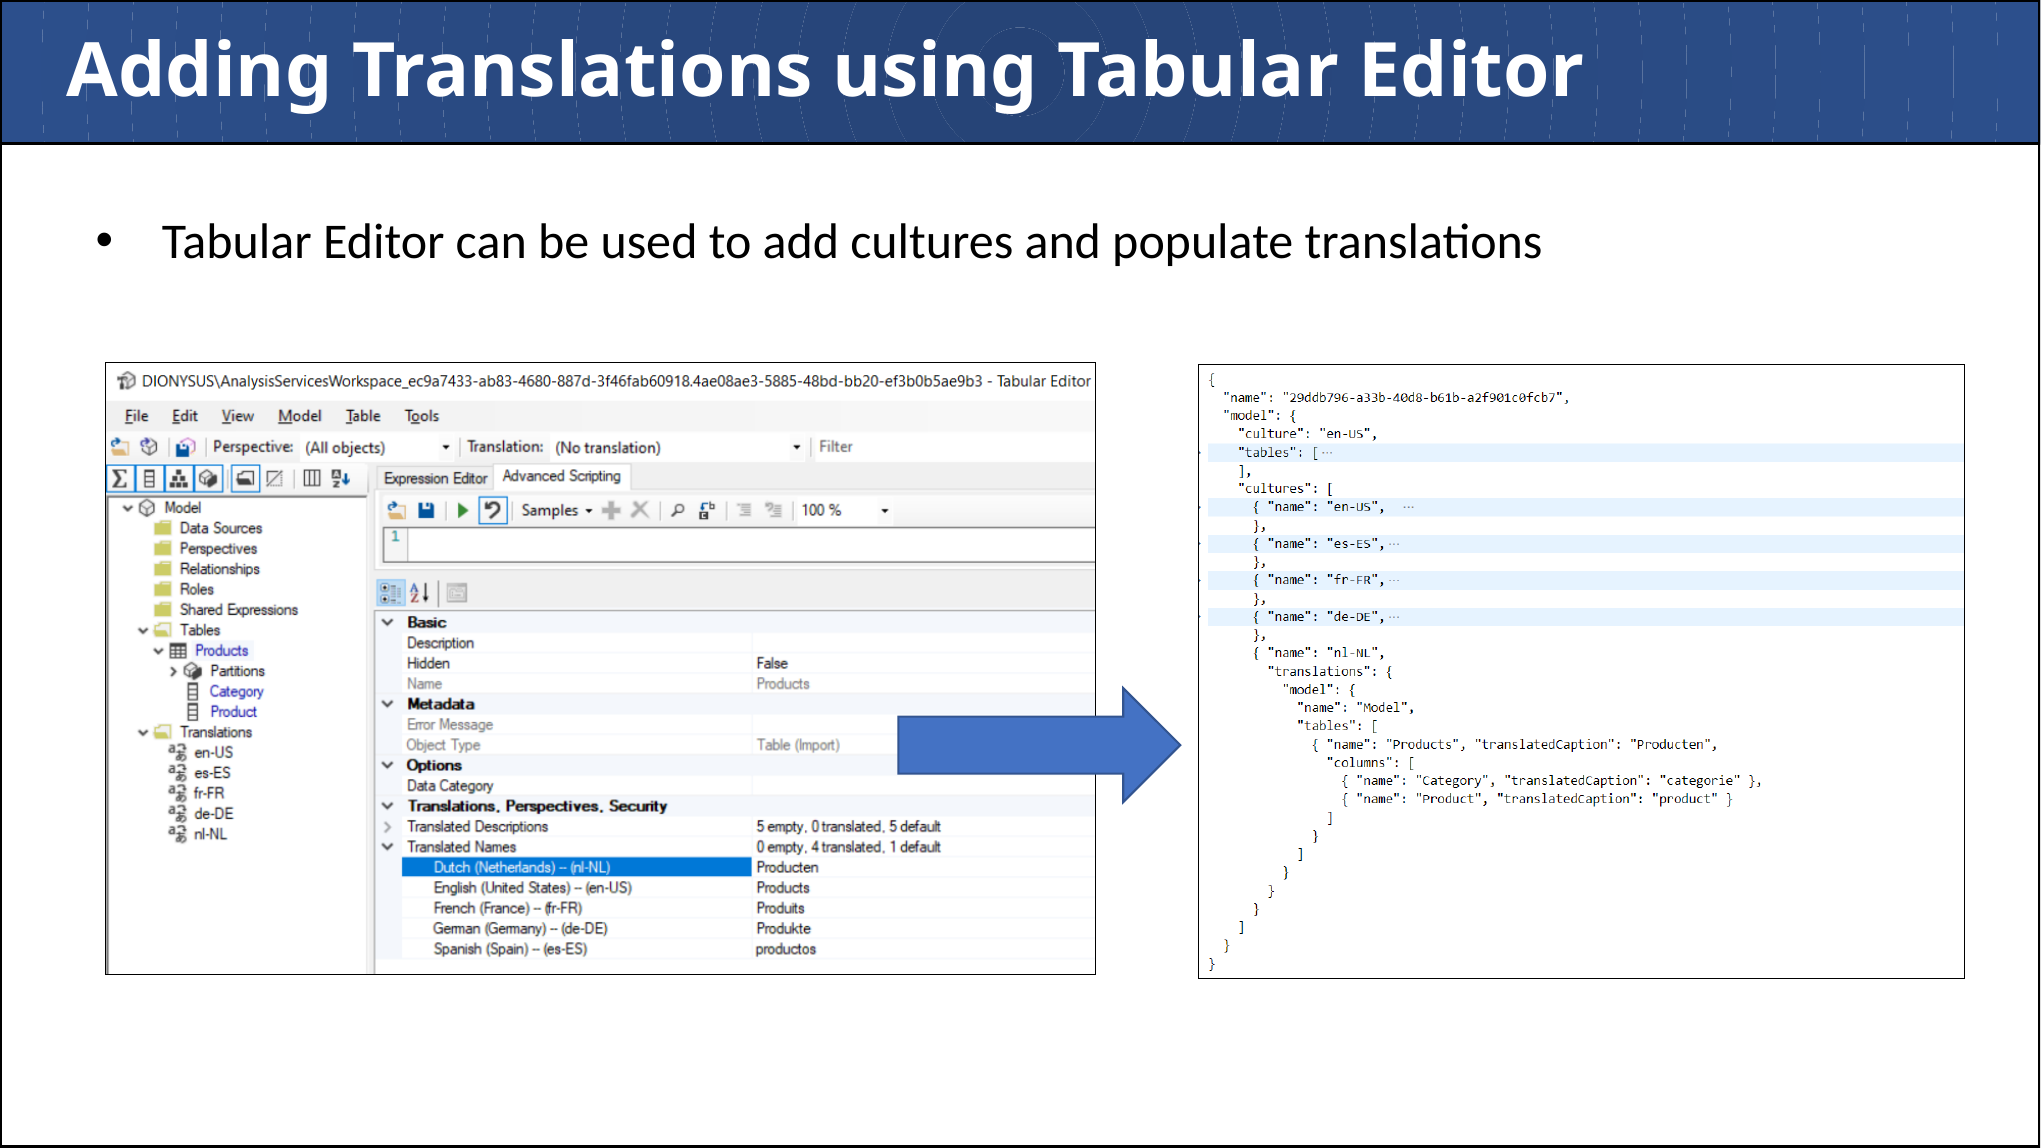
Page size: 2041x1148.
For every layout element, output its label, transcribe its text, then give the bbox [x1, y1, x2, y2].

picture [105, 362, 1096, 975]
text_box [1096, 685, 1182, 805]
list Tabular Editor can be used to add cultures and populate translations [80, 201, 1988, 278]
title Adding Translations using Tabular Editor [51, 31, 1988, 113]
picture [1198, 364, 1965, 979]
